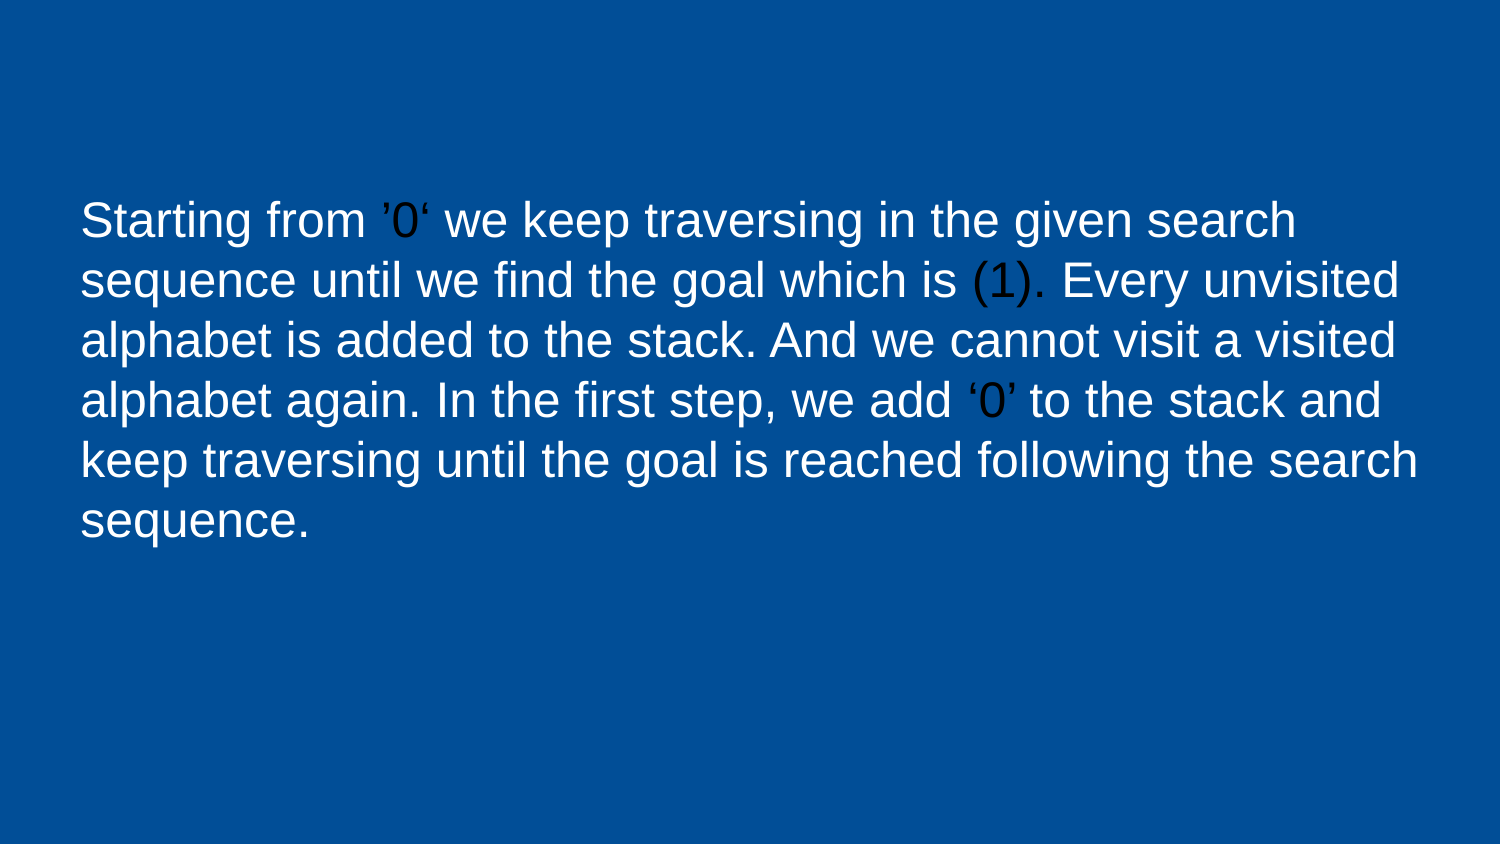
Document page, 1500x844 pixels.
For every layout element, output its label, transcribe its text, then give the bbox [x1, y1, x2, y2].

text_box Starting from ’0‘ we keep traversing in the given search sequence until we find the goal which is (1). Every unvisited alphabet is added to the stack. And we cannot visit a visited alphabet again. In the first step, we add ‘0’ to the stack and keep traversing until the goal is reached following the search sequence. [72, 183, 1500, 551]
